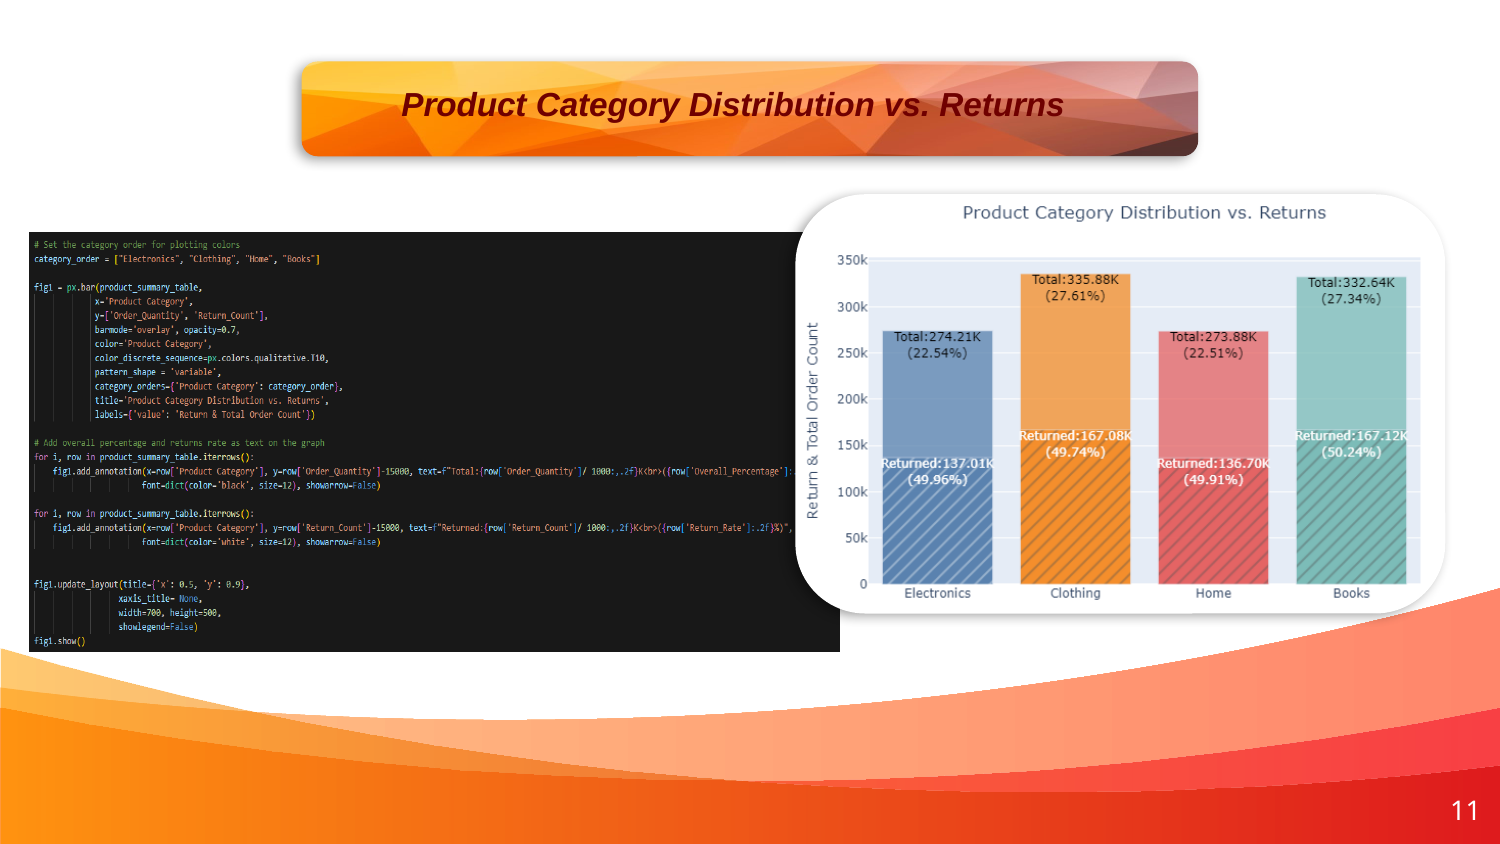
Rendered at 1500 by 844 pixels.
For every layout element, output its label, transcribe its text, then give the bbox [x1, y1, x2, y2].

slide_number 11 [1391, 779, 1482, 844]
picture [301, 61, 1199, 157]
picture [28, 193, 1446, 652]
